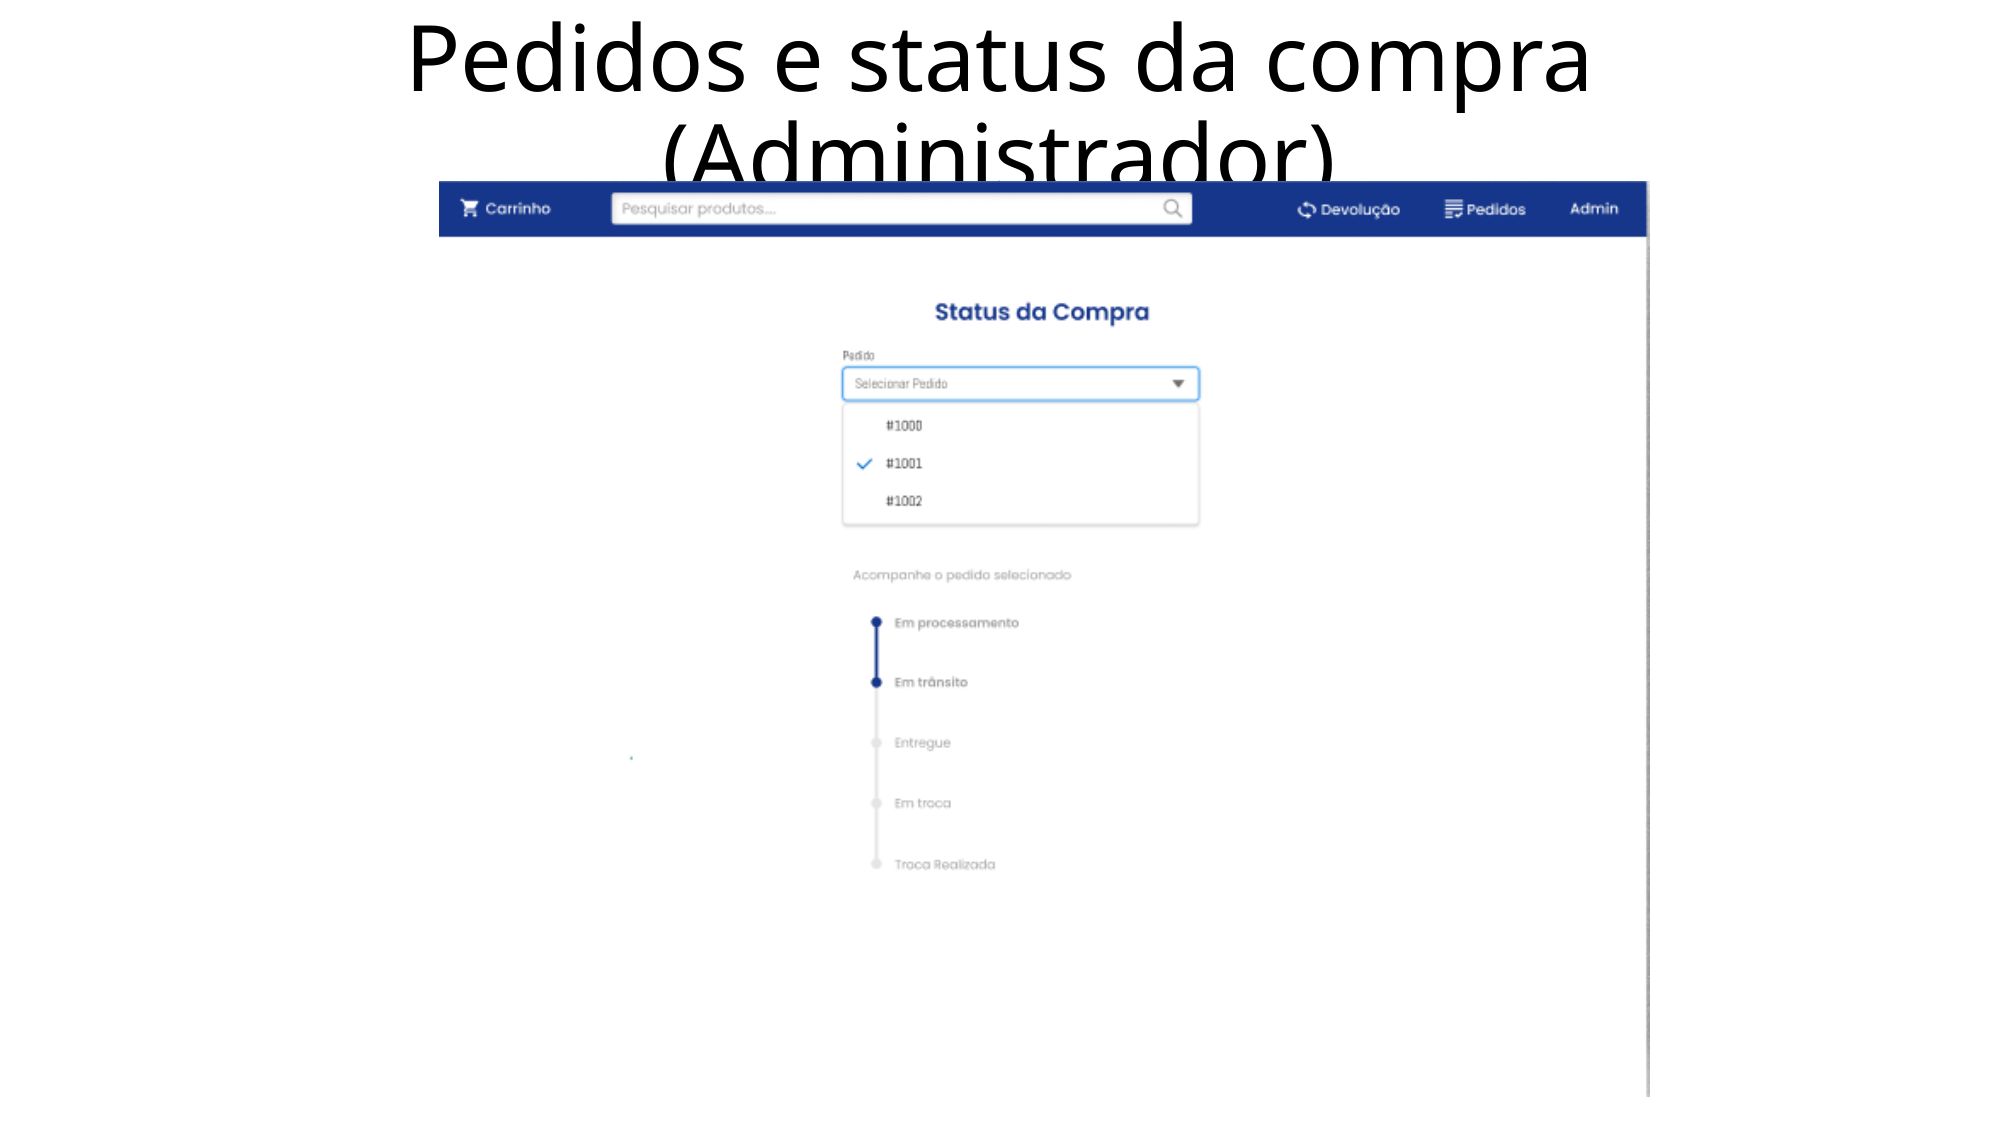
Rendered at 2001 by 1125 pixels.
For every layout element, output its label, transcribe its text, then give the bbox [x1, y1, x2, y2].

title Pedidos e status da compra (Administrador) [137, 3, 1863, 221]
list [439, 181, 1650, 1097]
